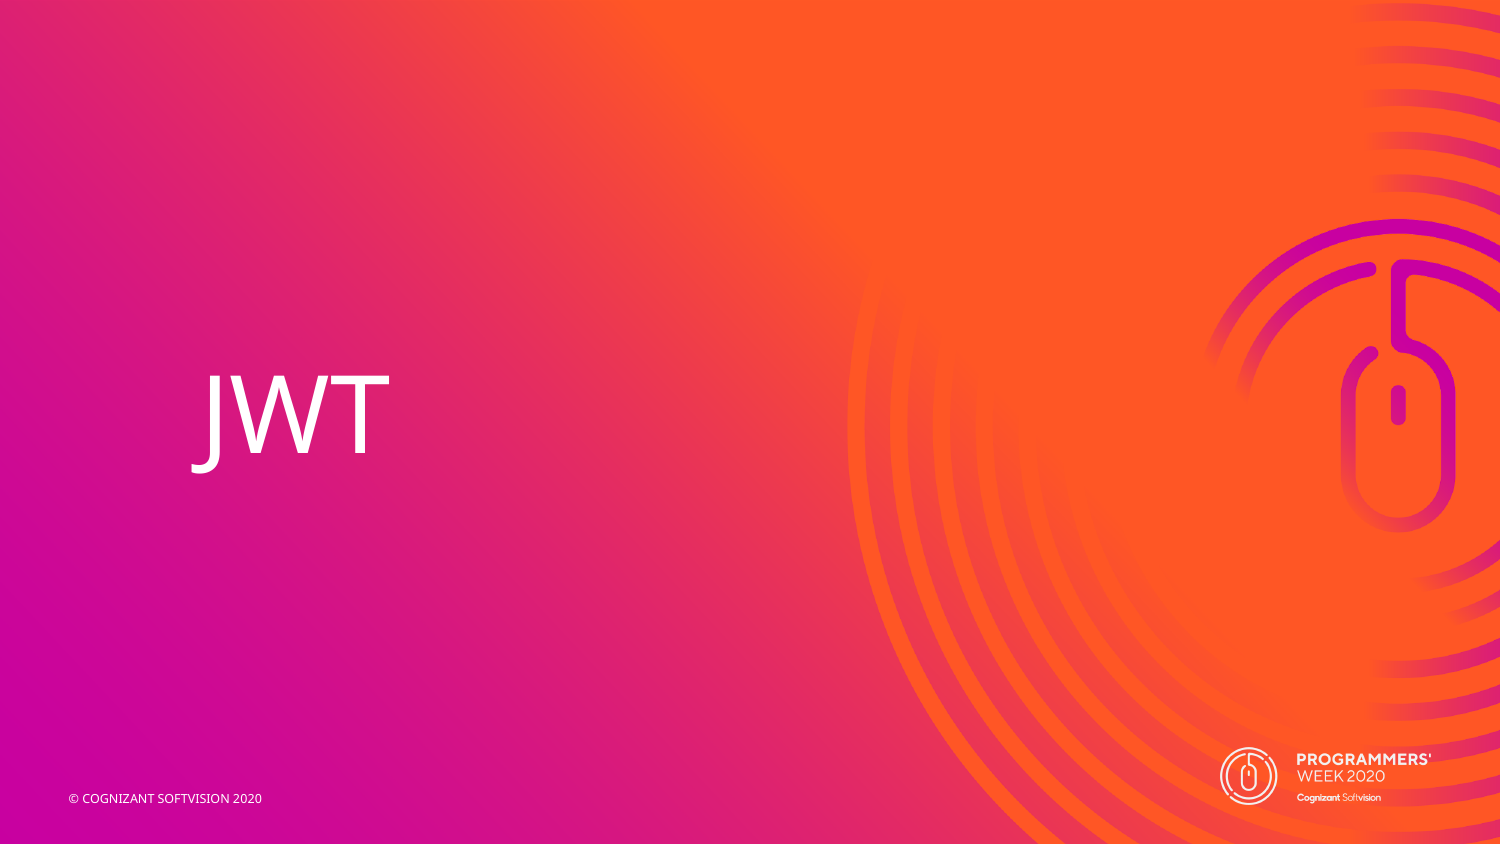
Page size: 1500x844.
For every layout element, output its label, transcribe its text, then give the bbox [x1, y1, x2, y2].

picture [0, 0, 1500, 844]
subtitle JWT [200, 162, 991, 681]
